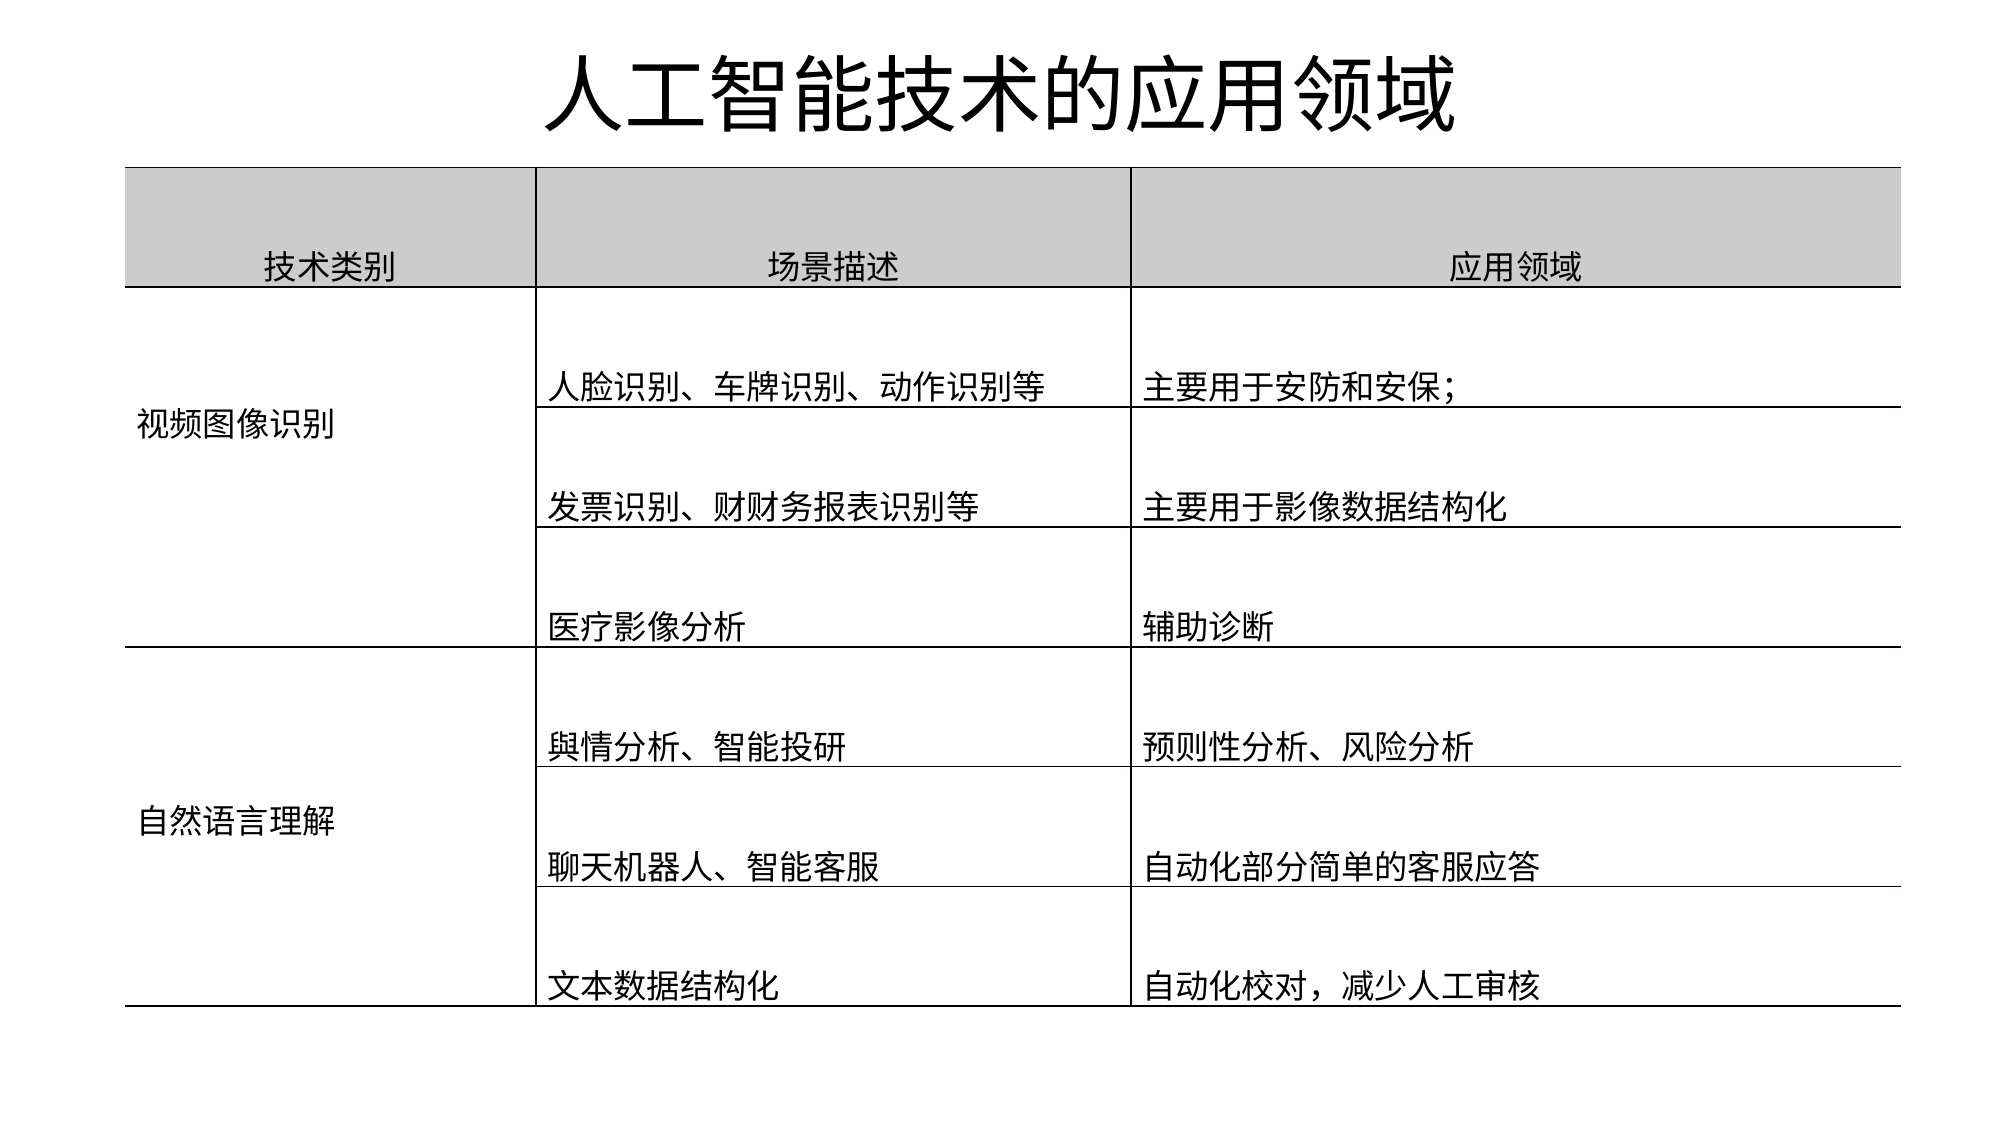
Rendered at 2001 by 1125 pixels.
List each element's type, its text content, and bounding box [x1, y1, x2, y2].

title 人工智能技术的应用领域 [539, 39, 1461, 167]
table_cell 人脸识别、车牌识别、动作识别等 [537, 288, 1130, 406]
table_cell 自动化校对，减少人工审核 [1132, 887, 1901, 1005]
table_cell 视频图像识别 [125, 288, 535, 646]
table_cell 文本数据结构化 [537, 887, 1130, 1005]
table_cell 辅助诊断 [1132, 528, 1901, 646]
table_cell 主要用于影像数据结构化 [1132, 408, 1901, 526]
table_header 应用领域 [1132, 168, 1901, 286]
table_cell 自动化部分简单的客服应答 [1132, 767, 1901, 886]
table_cell 自然语言理解 [125, 648, 535, 1005]
table_cell 主要用于安防和安保； [1132, 288, 1901, 406]
table_cell 與情分析、智能投研 [537, 648, 1130, 766]
table_cell 发票识别、财财务报表识别等 [537, 408, 1130, 526]
table_header 技术类别 [125, 168, 535, 286]
table_cell 医疗影像分析 [537, 528, 1130, 646]
table_cell 聊天机器人、智能客服 [537, 767, 1130, 886]
table_header 场景描述 [537, 168, 1130, 286]
table_cell 预则性分析、风险分析 [1132, 648, 1901, 766]
